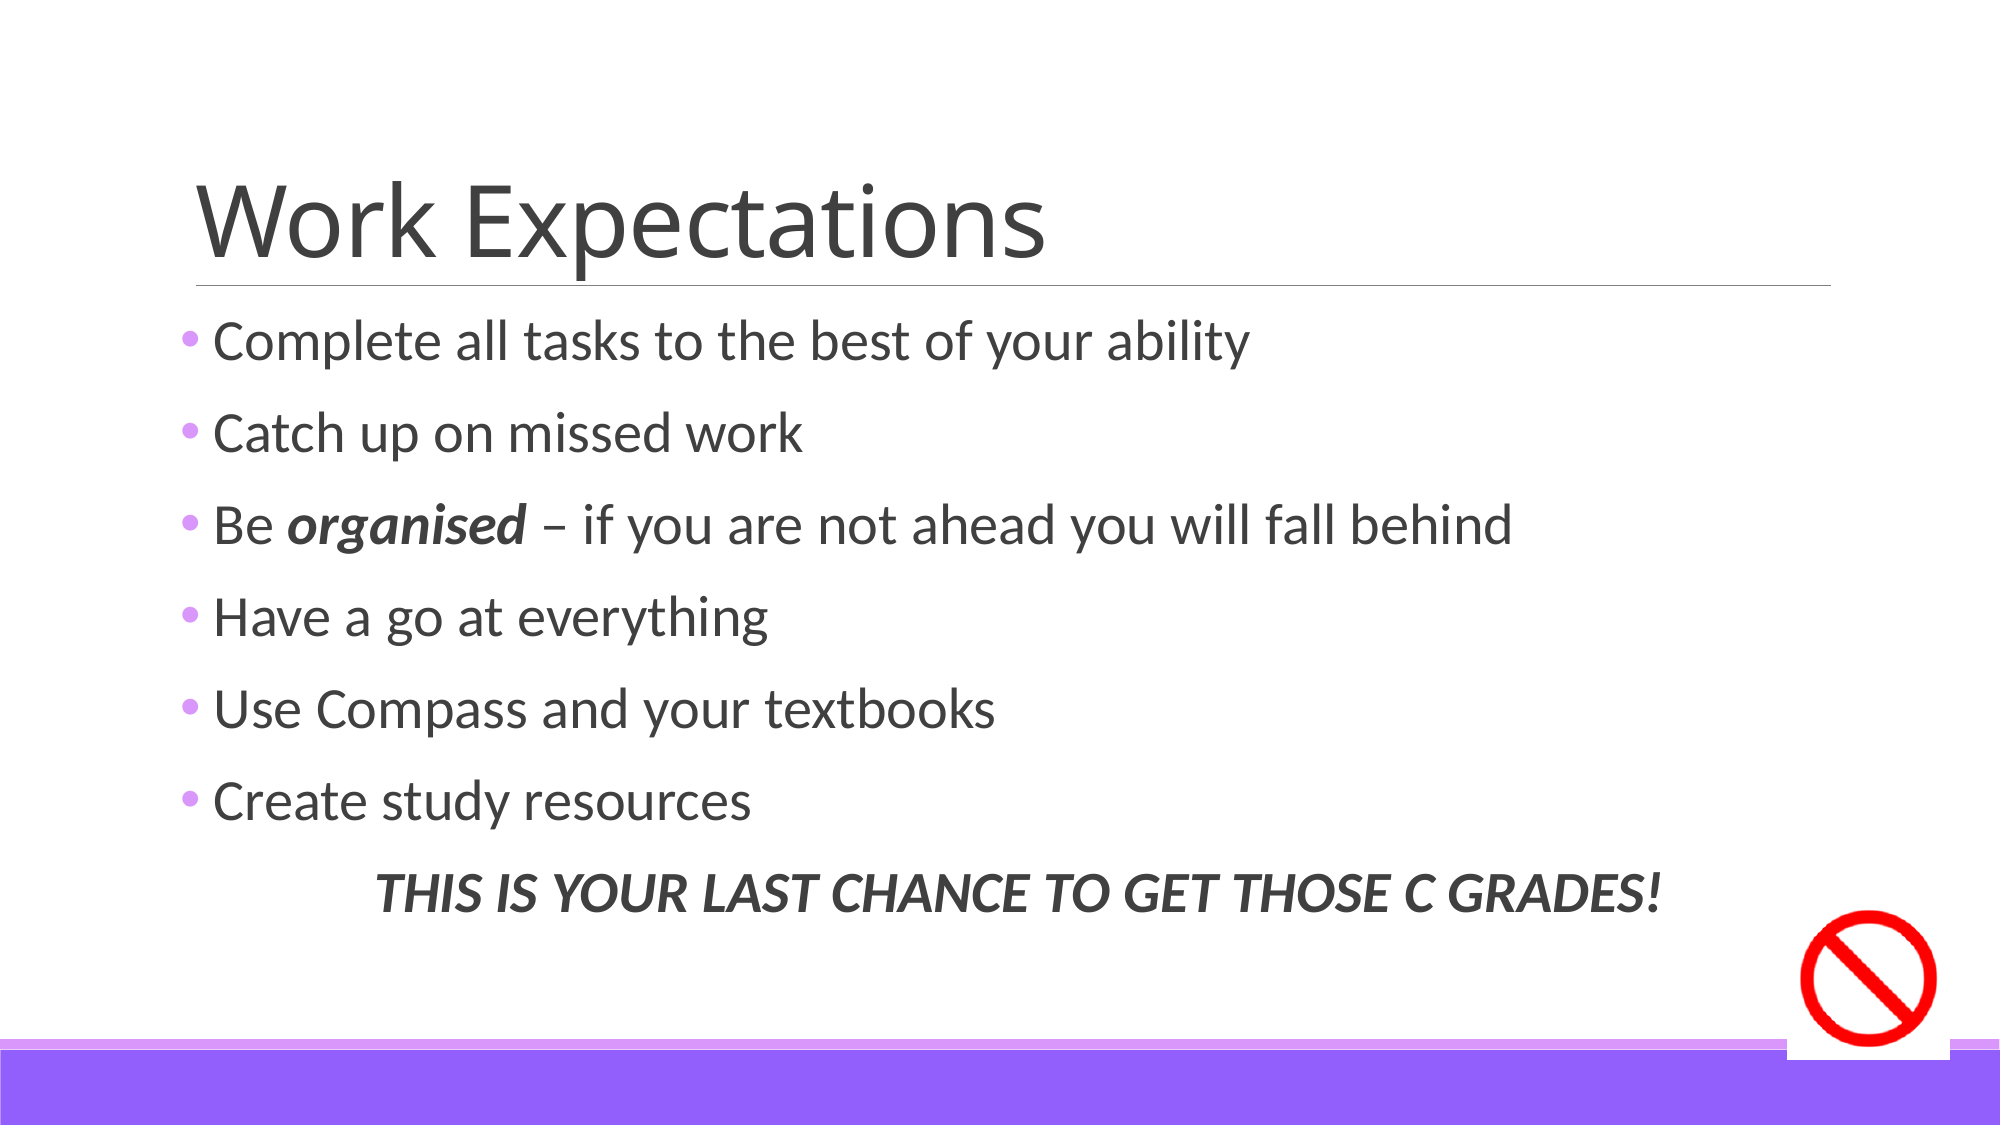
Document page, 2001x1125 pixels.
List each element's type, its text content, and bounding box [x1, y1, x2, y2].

list Complete all tasks to the best of your ability Catch up on missed work Be organised – if you are not ahead you will fall behind Have a go at everything Use Compass and your textbooks Create study resources THIS IS YOUR LAST CHANCE TO GET THOSE C GRADES! [180, 302, 1830, 963]
title Work Expectations [180, 47, 1830, 285]
picture [1786, 897, 1950, 1061]
